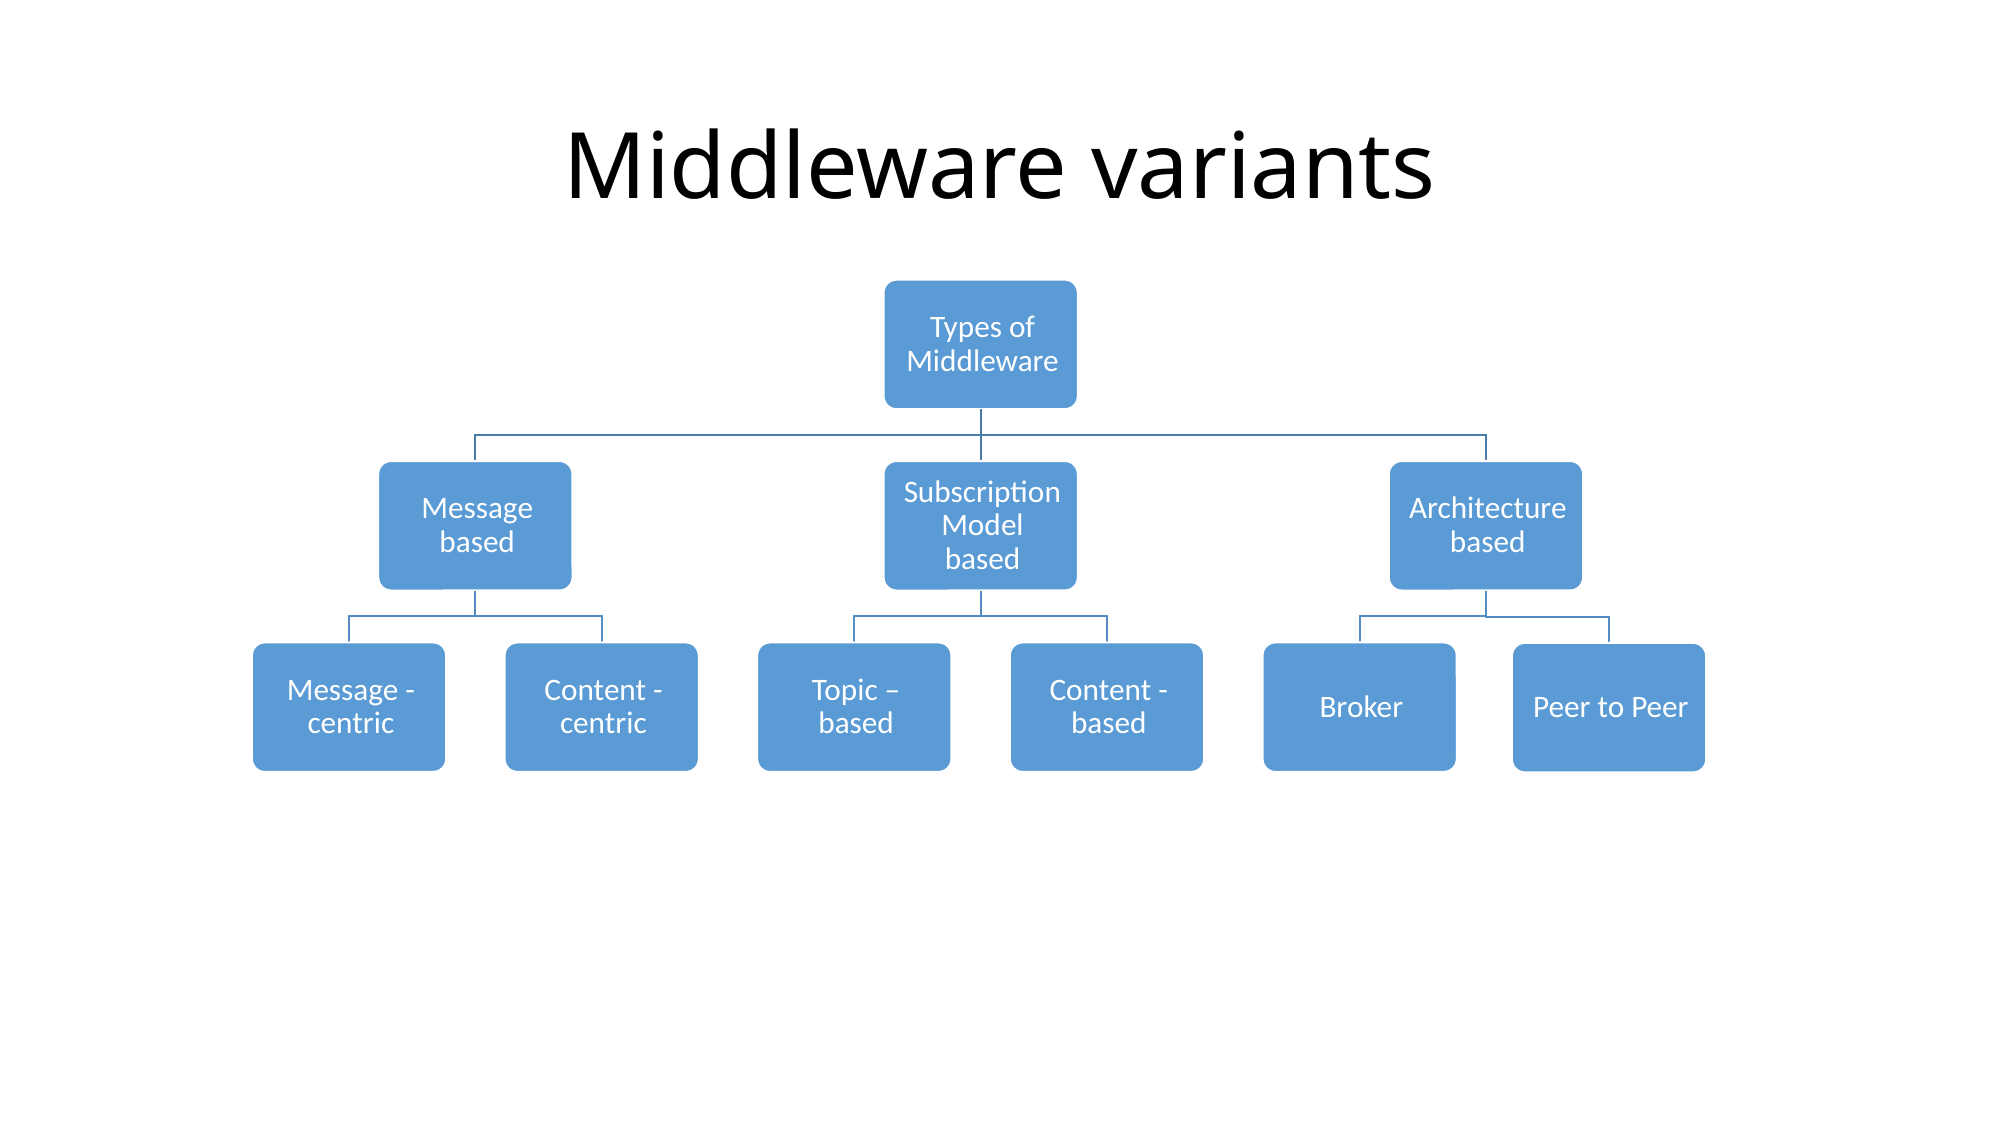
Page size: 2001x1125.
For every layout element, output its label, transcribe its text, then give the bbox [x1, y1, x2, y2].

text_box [251, 117, 1710, 934]
title Middleware variants [137, 59, 1863, 278]
